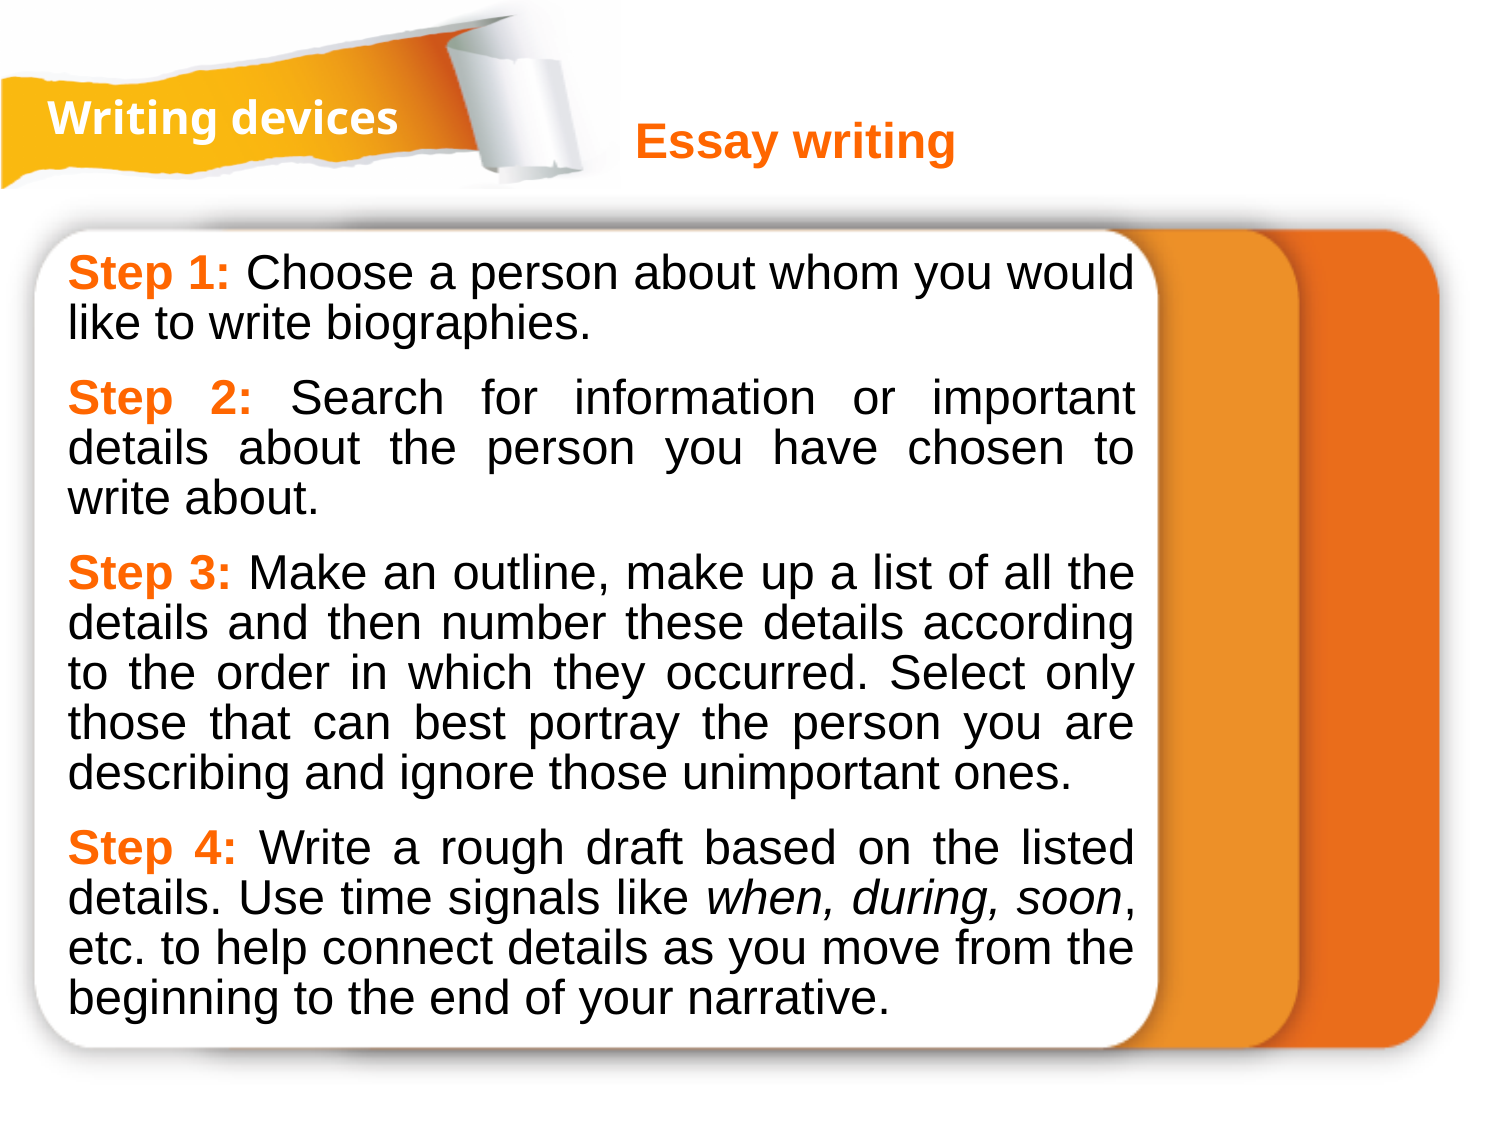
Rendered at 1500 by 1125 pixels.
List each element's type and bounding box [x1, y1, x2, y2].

picture [0, 148, 1471, 1095]
text_box [0, 0, 1418, 189]
